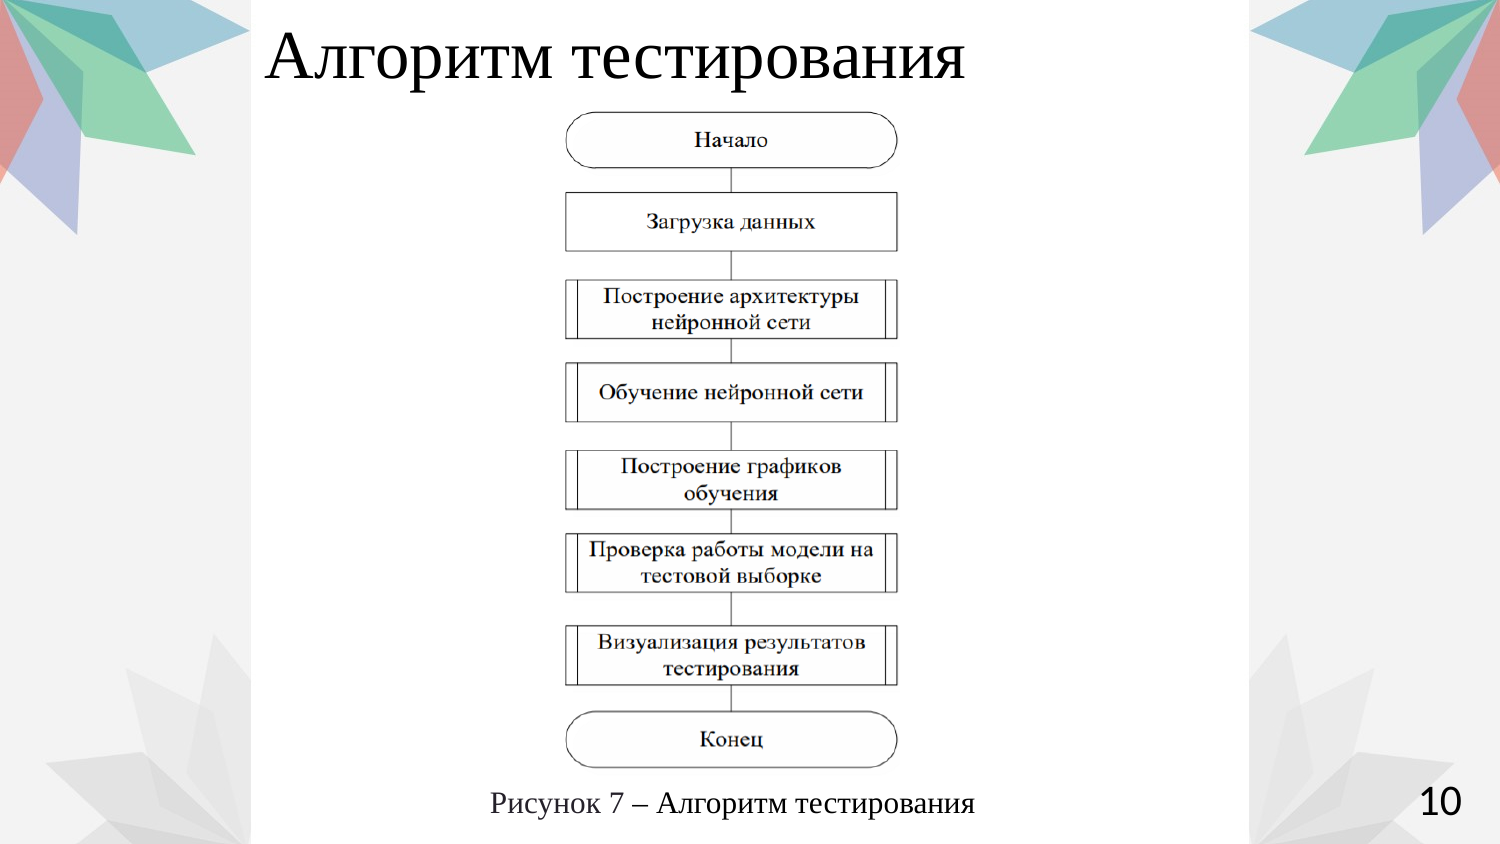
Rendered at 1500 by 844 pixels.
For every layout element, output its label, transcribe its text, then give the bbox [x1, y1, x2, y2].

slide_number 10 [1139, 775, 1478, 821]
picture [0, 0, 1500, 844]
text_box Алгоритм тестирования [253, 0, 1500, 139]
text_box Рисунок 7 – Алгоритм тестирования [475, 775, 991, 828]
